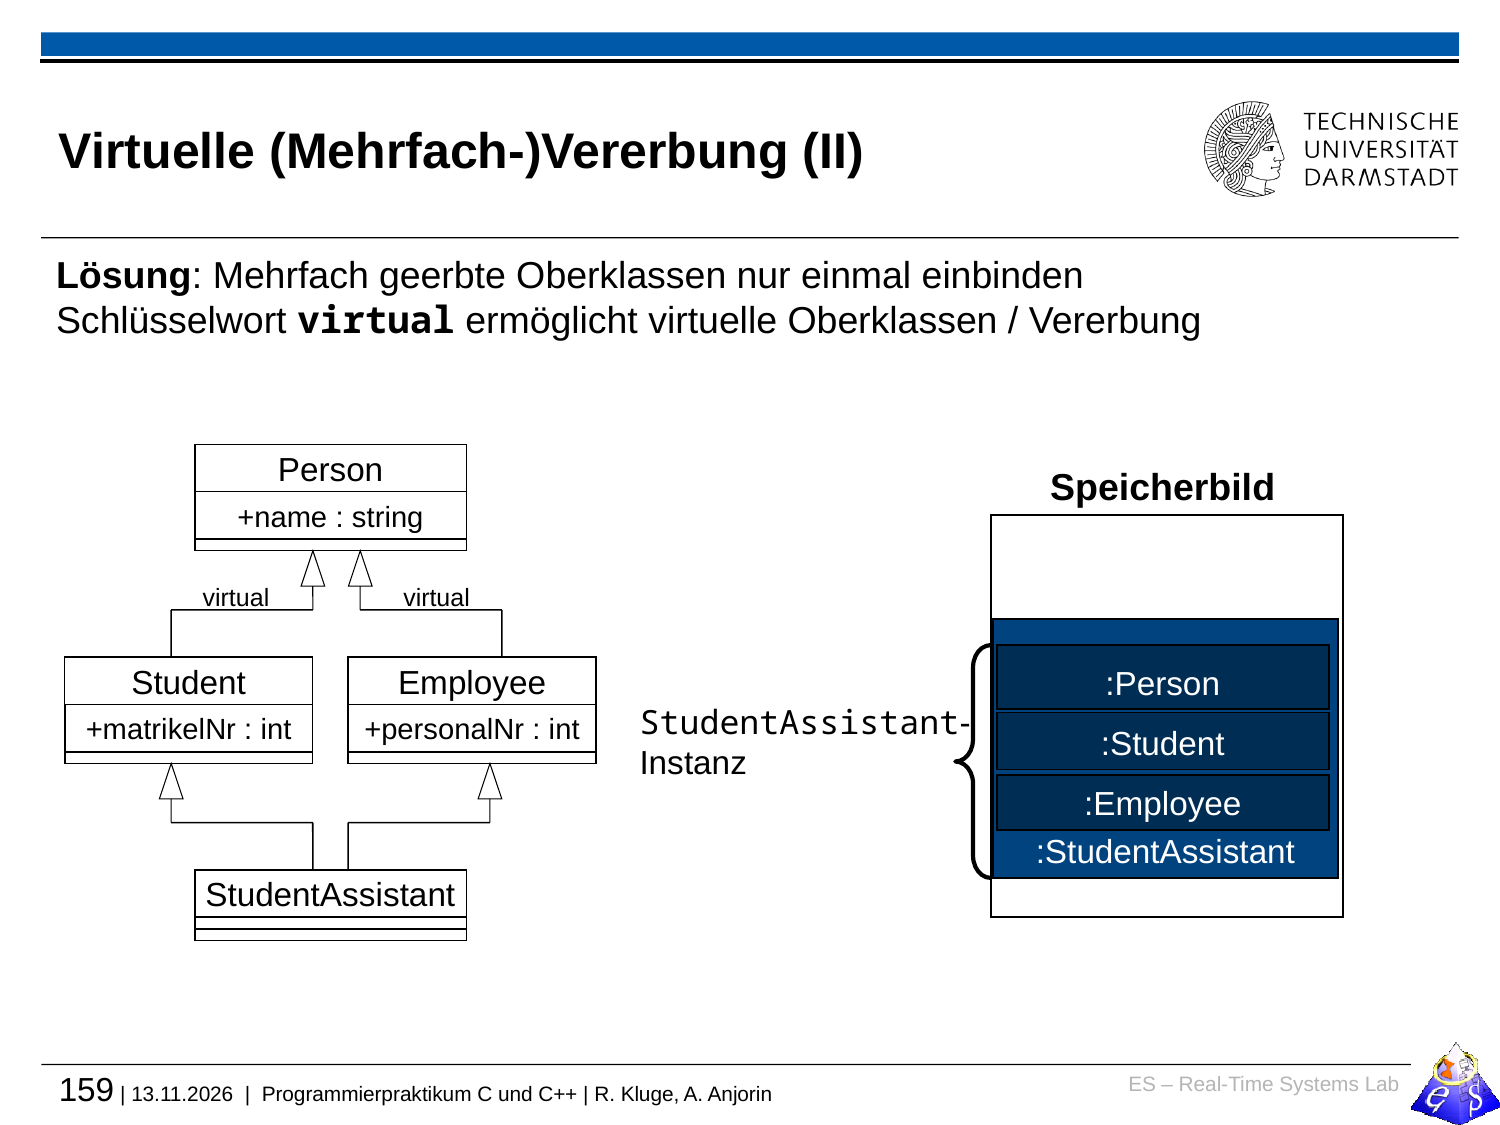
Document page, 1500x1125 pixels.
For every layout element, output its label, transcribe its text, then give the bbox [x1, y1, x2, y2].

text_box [64, 444, 597, 941]
picture [1411, 1041, 1500, 1125]
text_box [636, 459, 1344, 918]
picture [1187, 84, 1483, 214]
title Virtuelle (Mehrfach-)Vererbung (II) [58, 80, 1187, 218]
text_box Lösung: Mehrfach geerbte Oberklassen nur einmal einbinden Schlüsselwort virtual ermöglicht virtuelle Oberklassen / Vererbung [41, 243, 1459, 386]
